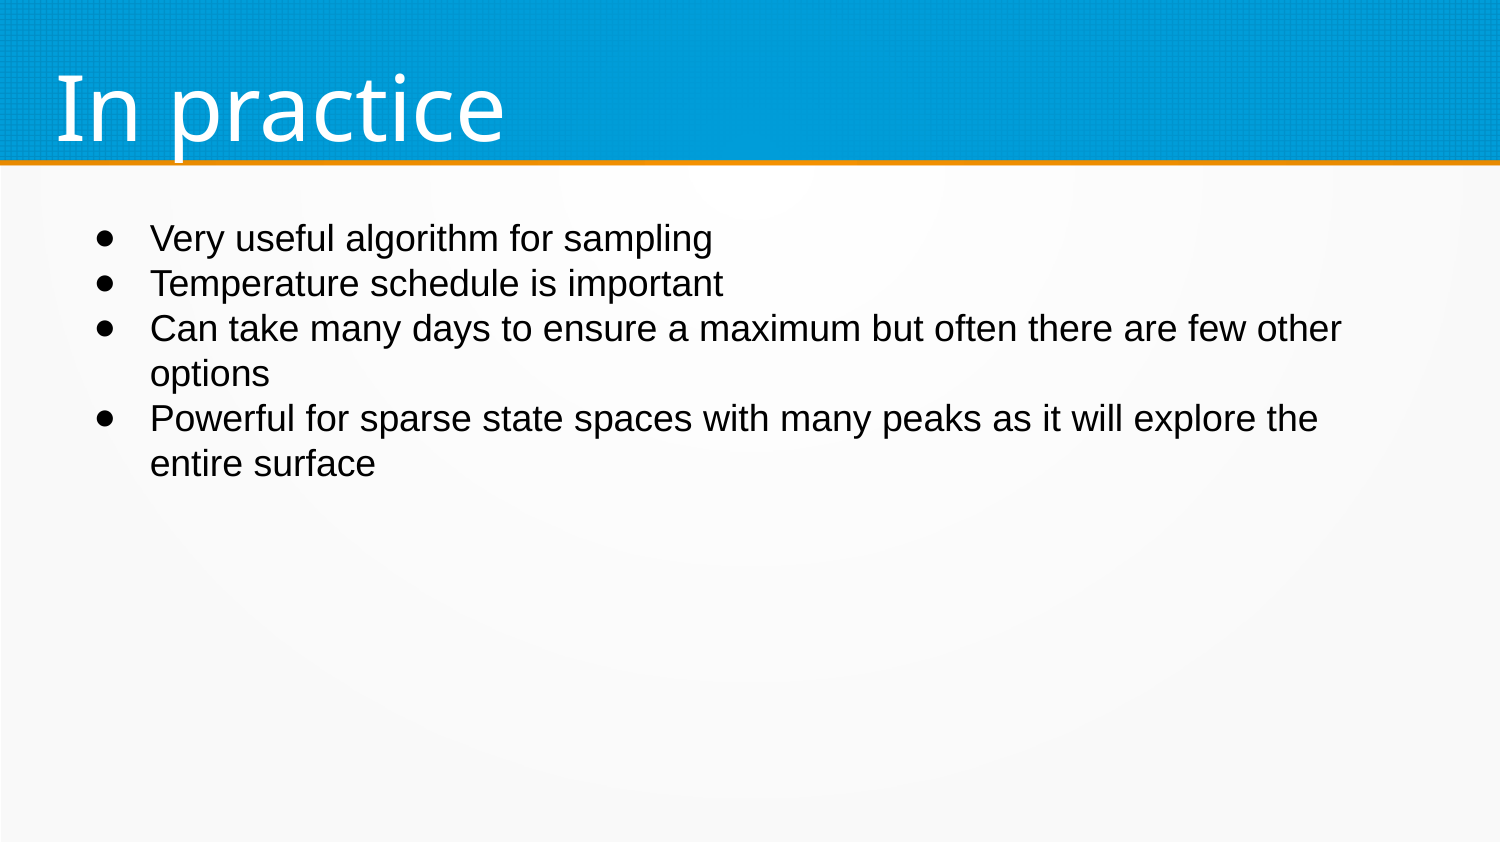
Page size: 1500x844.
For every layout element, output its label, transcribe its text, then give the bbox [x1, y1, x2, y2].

picture [0, 160, 1500, 844]
text_box Very useful algorithm for sampling Temperature schedule is important Can take many days to ensure a maximum but often there are few other options Powerful for sparse state spaces with many peaks as it will explore the entire surface [74, 214, 1418, 735]
text_box In practice [55, 18, 1484, 160]
